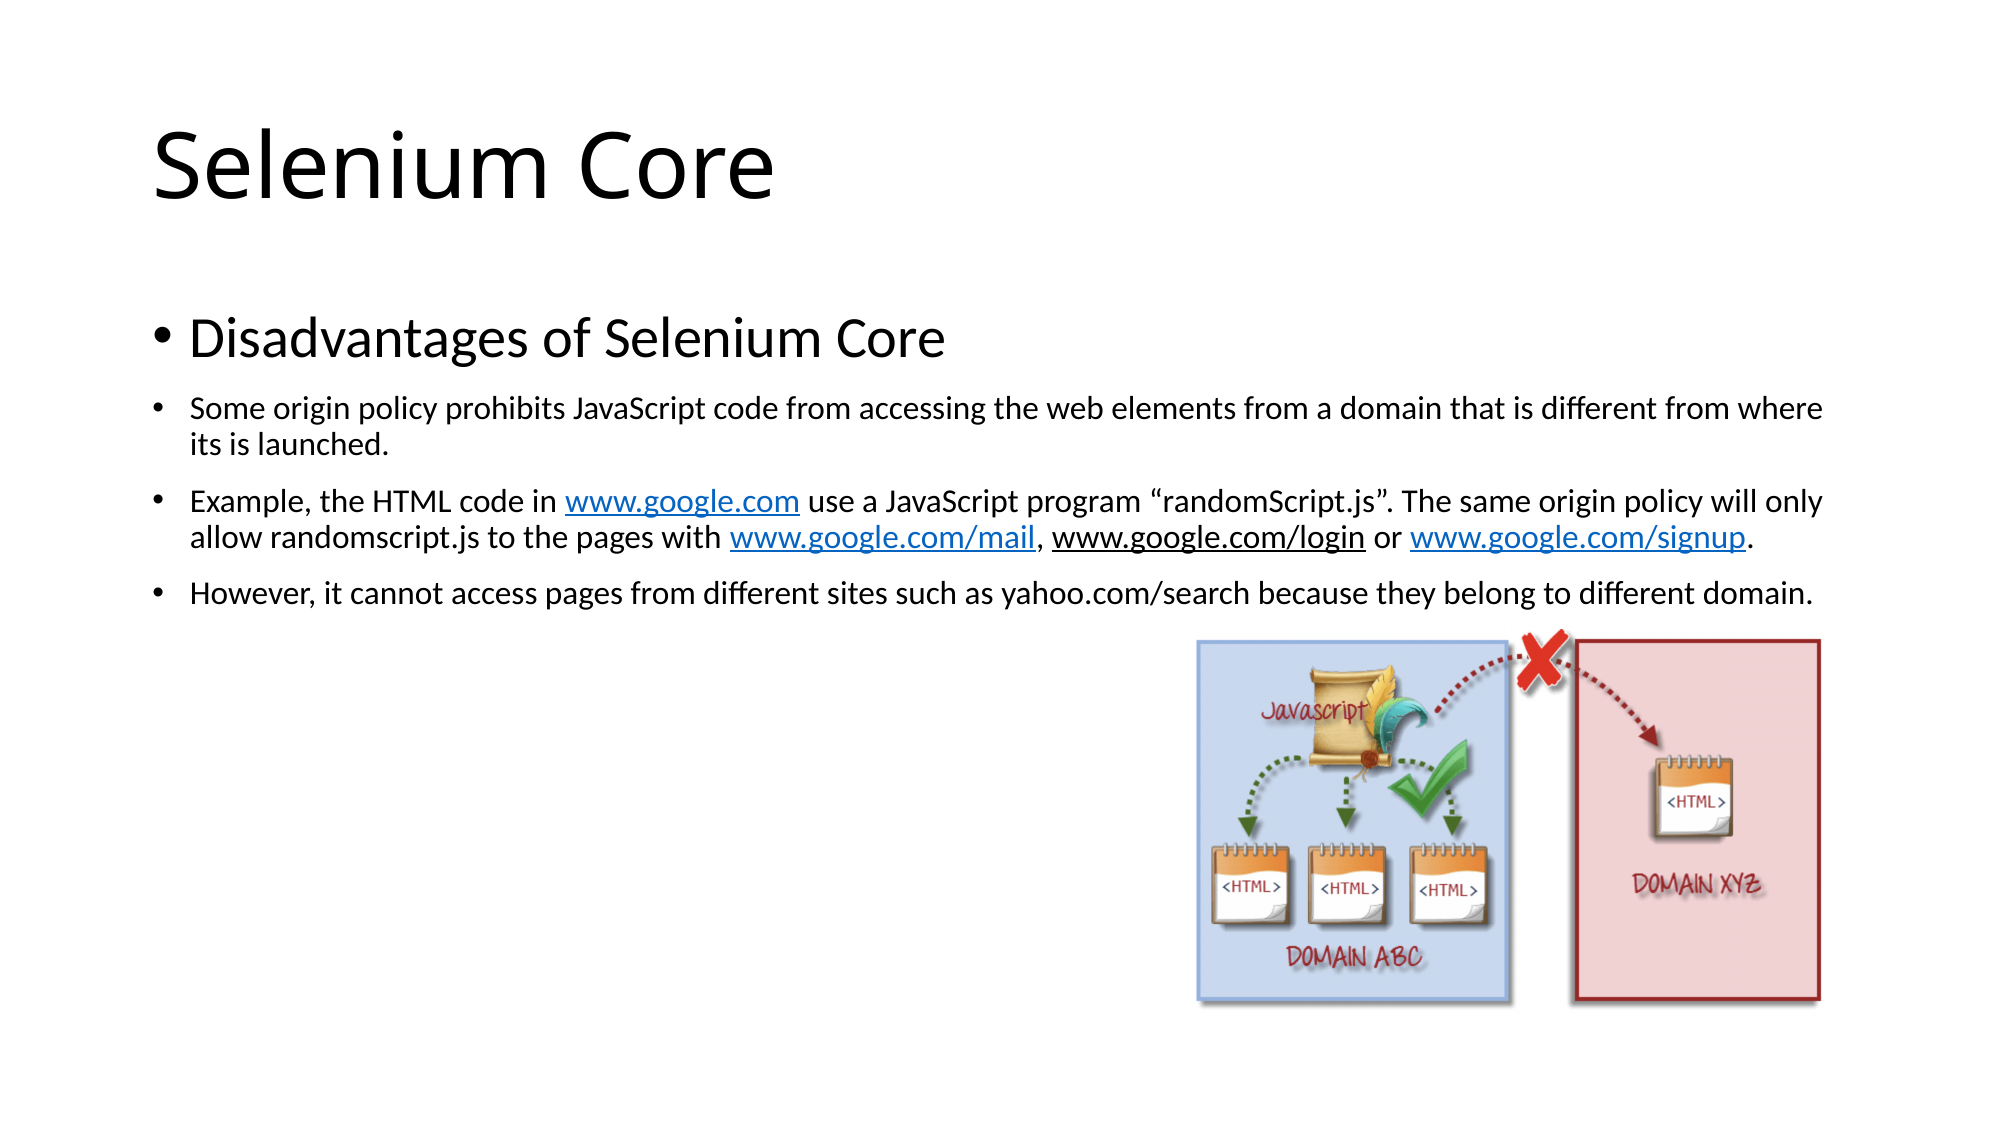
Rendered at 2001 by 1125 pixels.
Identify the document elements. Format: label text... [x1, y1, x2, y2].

title Selenium Core [137, 59, 1863, 278]
list Disadvantages of Selenium Core Some origin policy prohibits JavaScript code from accessing the web elements from a domain that is different from where its is launched. Example, the HTML code in www.google.com use a JavaScript program “randomScript.js”. The same origin policy will only allow randomscript.js to the pages with www.google.com/mail, www.google.com/login or www.google.com/signup. However, it cannot access pages from different sites such as yahoo.com/search because they belong to different domain. [137, 299, 1863, 1014]
picture [1186, 624, 1837, 1014]
